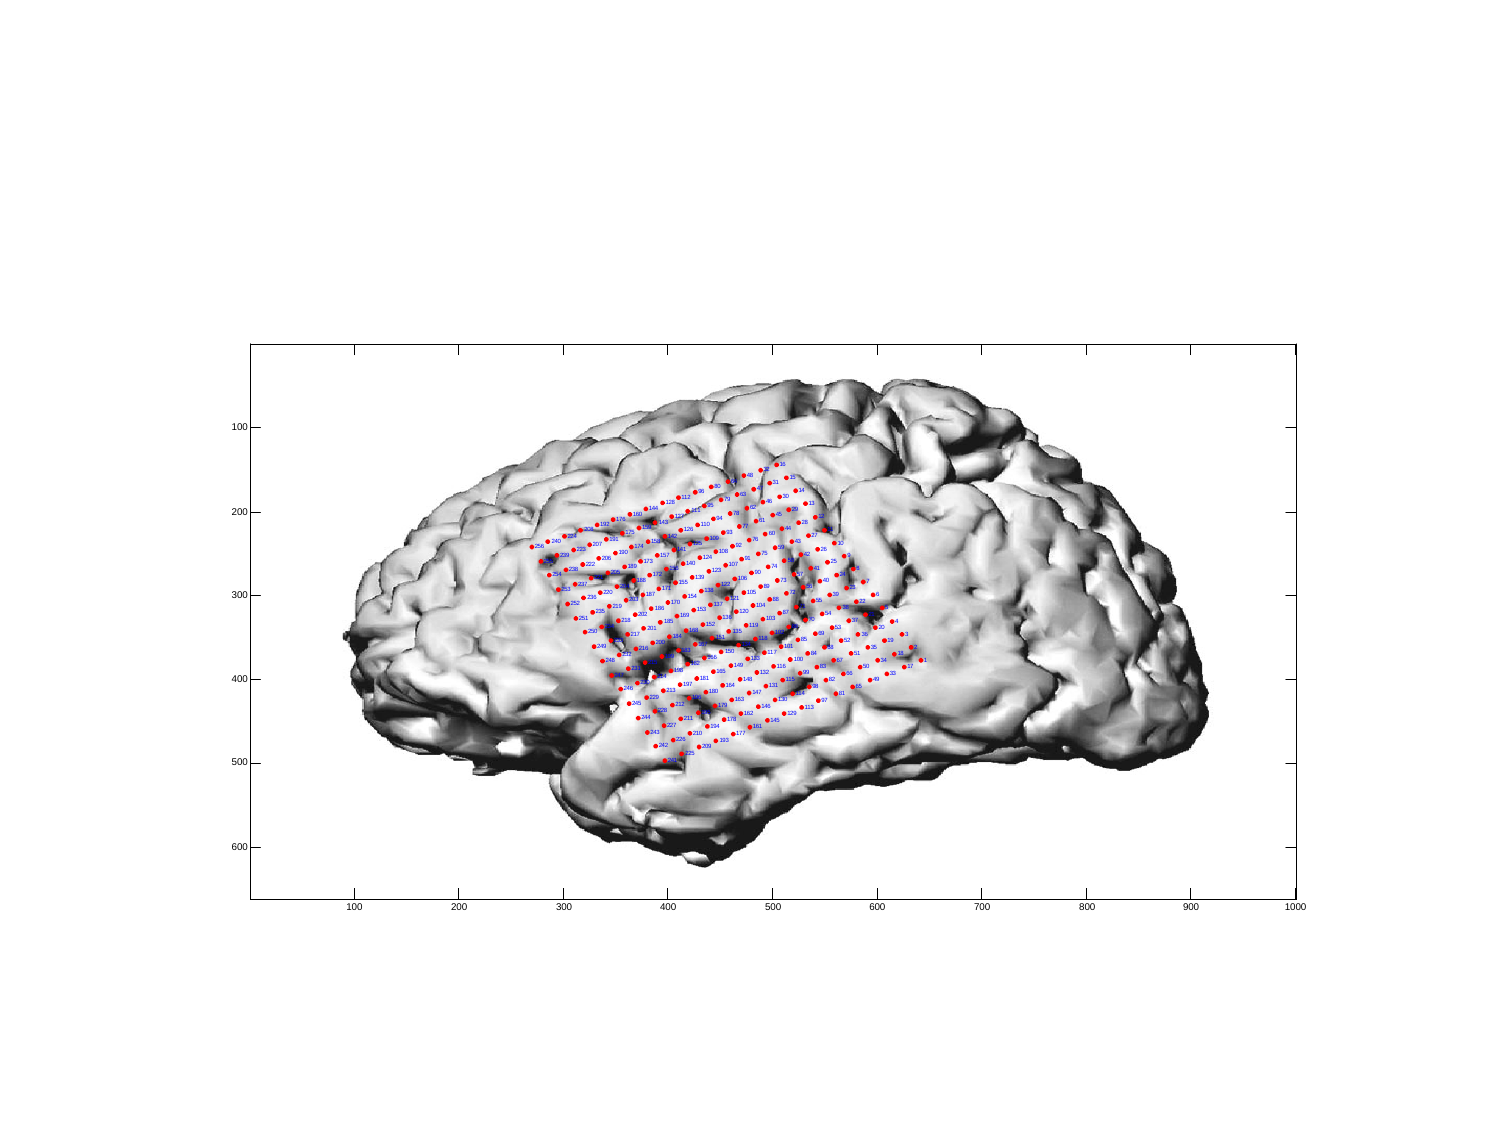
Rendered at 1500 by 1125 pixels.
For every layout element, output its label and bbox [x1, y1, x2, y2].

list [74, 293, 1426, 974]
